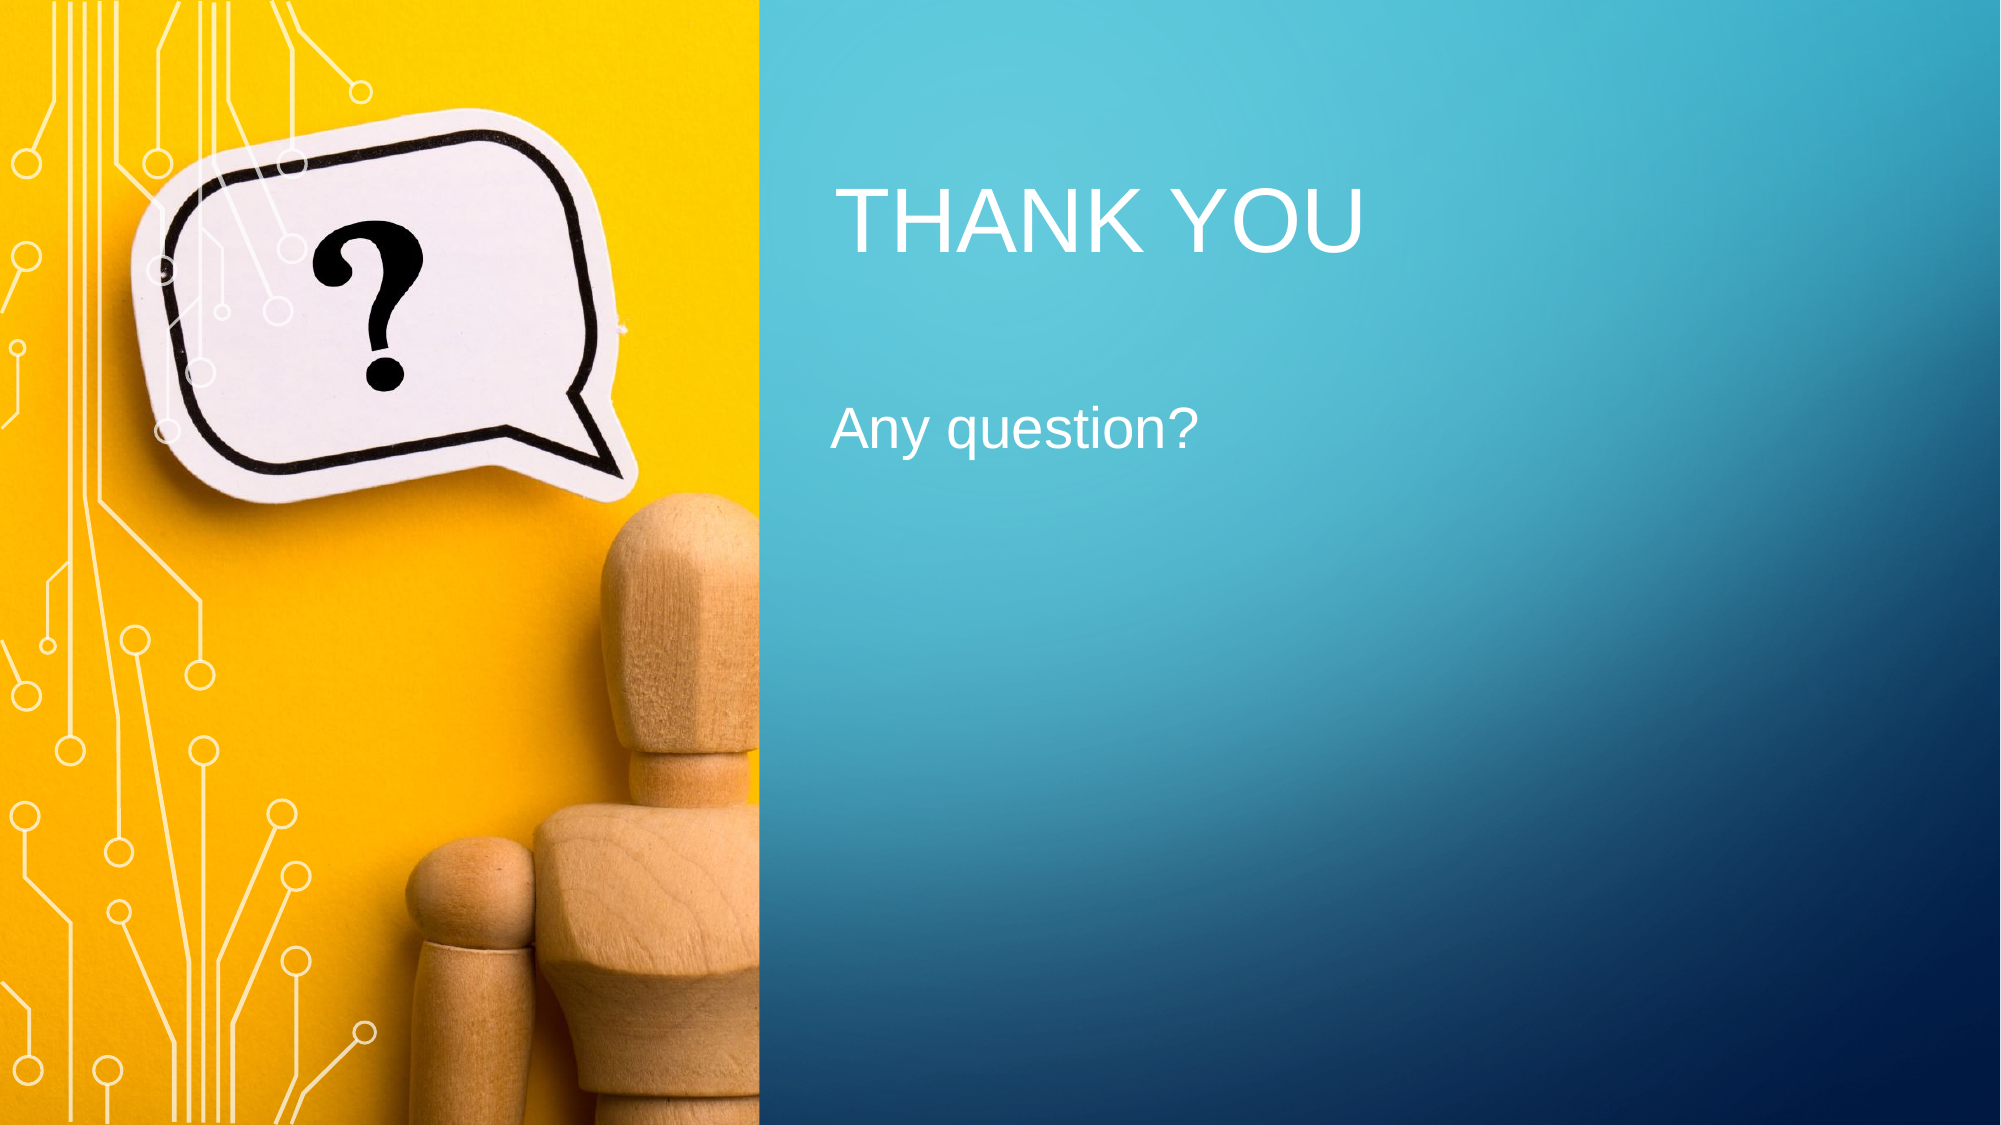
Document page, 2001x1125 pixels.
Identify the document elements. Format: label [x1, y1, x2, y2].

text_box [0, 0, 379, 1125]
text_box [760, 0, 2000, 1125]
picture [379, 0, 760, 1125]
